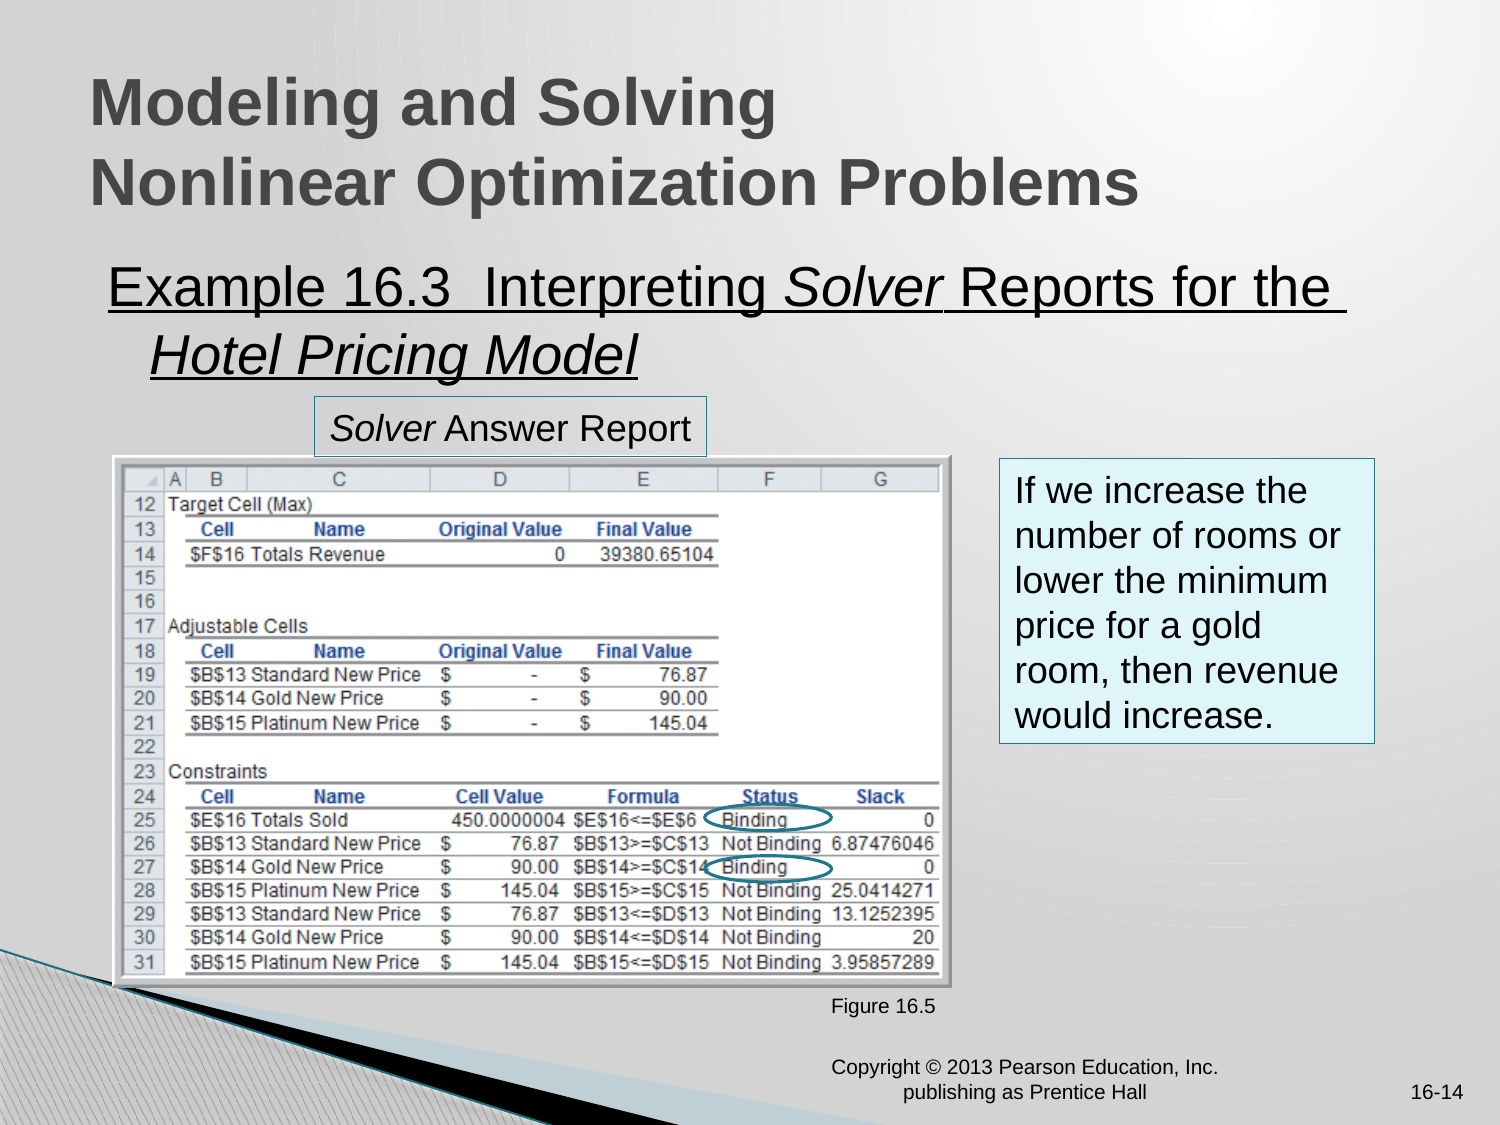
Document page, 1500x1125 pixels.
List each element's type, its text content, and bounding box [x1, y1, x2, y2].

list Example 16.3 Interpreting Solver Reports for the Hotel Pricing Model [74, 242, 1426, 986]
slide_number 16-14 [1362, 1051, 1479, 1112]
footer Copyright © 2013 Pearson Education, Inc. publishing as Prentice Hall [812, 1051, 1238, 1112]
picture [112, 454, 952, 989]
text_box If we increase the number of rooms or lower the minimum price for a gold room, then revenue would increase. [999, 458, 1375, 744]
text_box Solver Answer Report [314, 396, 707, 454]
text_box Figure 16.5 [816, 998, 951, 1026]
title Modeling and Solving Nonlinear Optimization Problems [75, 45, 1425, 233]
